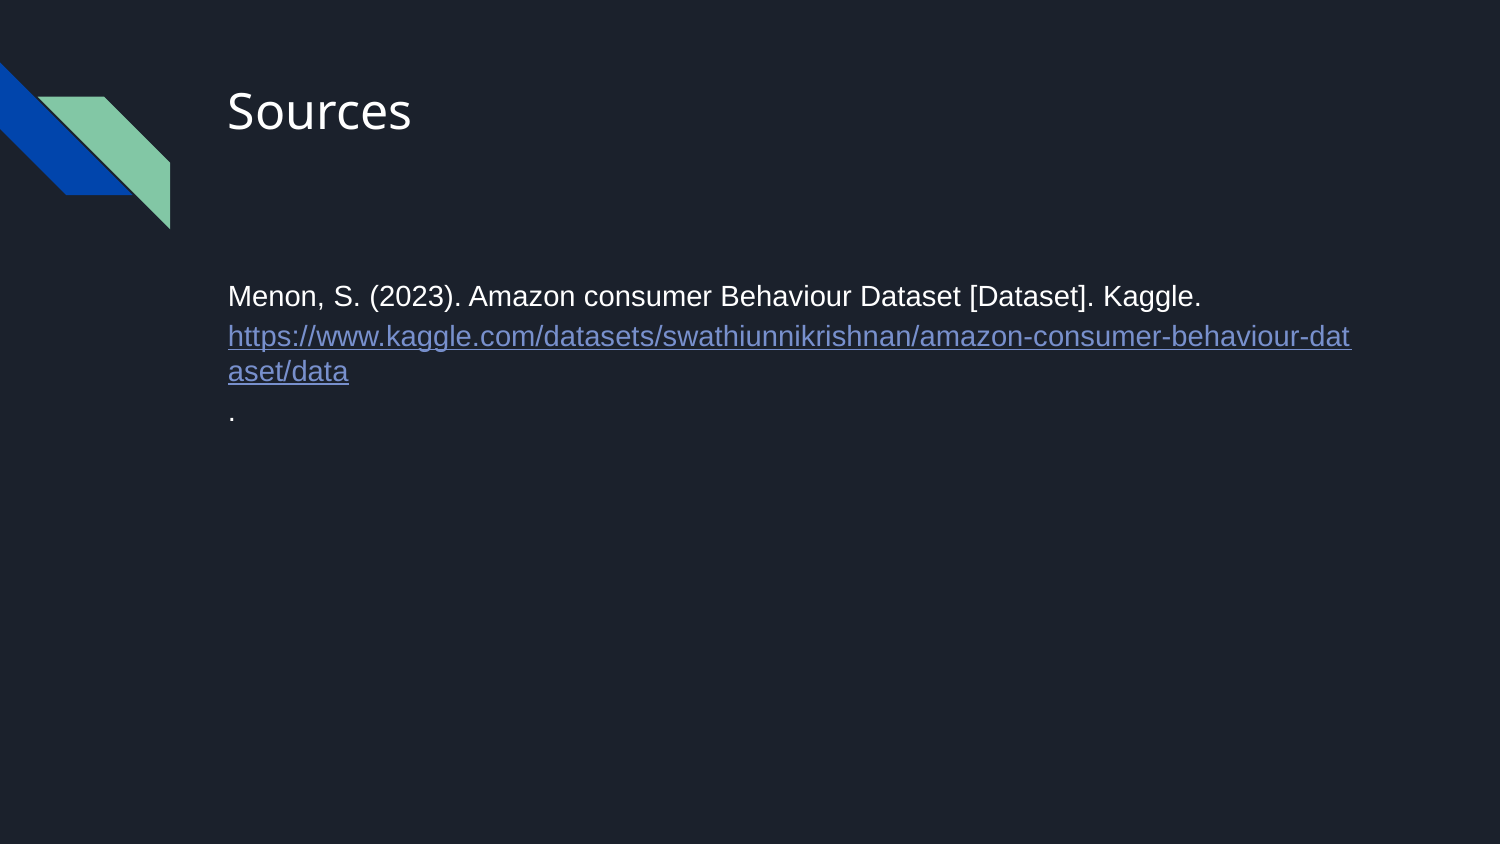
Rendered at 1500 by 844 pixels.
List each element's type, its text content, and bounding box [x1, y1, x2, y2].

list Menon, S. (2023). Amazon consumer Behaviour Dataset [Dataset]. Kaggle. https://www.kaggle.com/datasets/swathiunnikrishnan/amazon-consumer-behaviour-dataset/data. [212, 257, 1368, 735]
title Sources [212, 64, 1368, 215]
